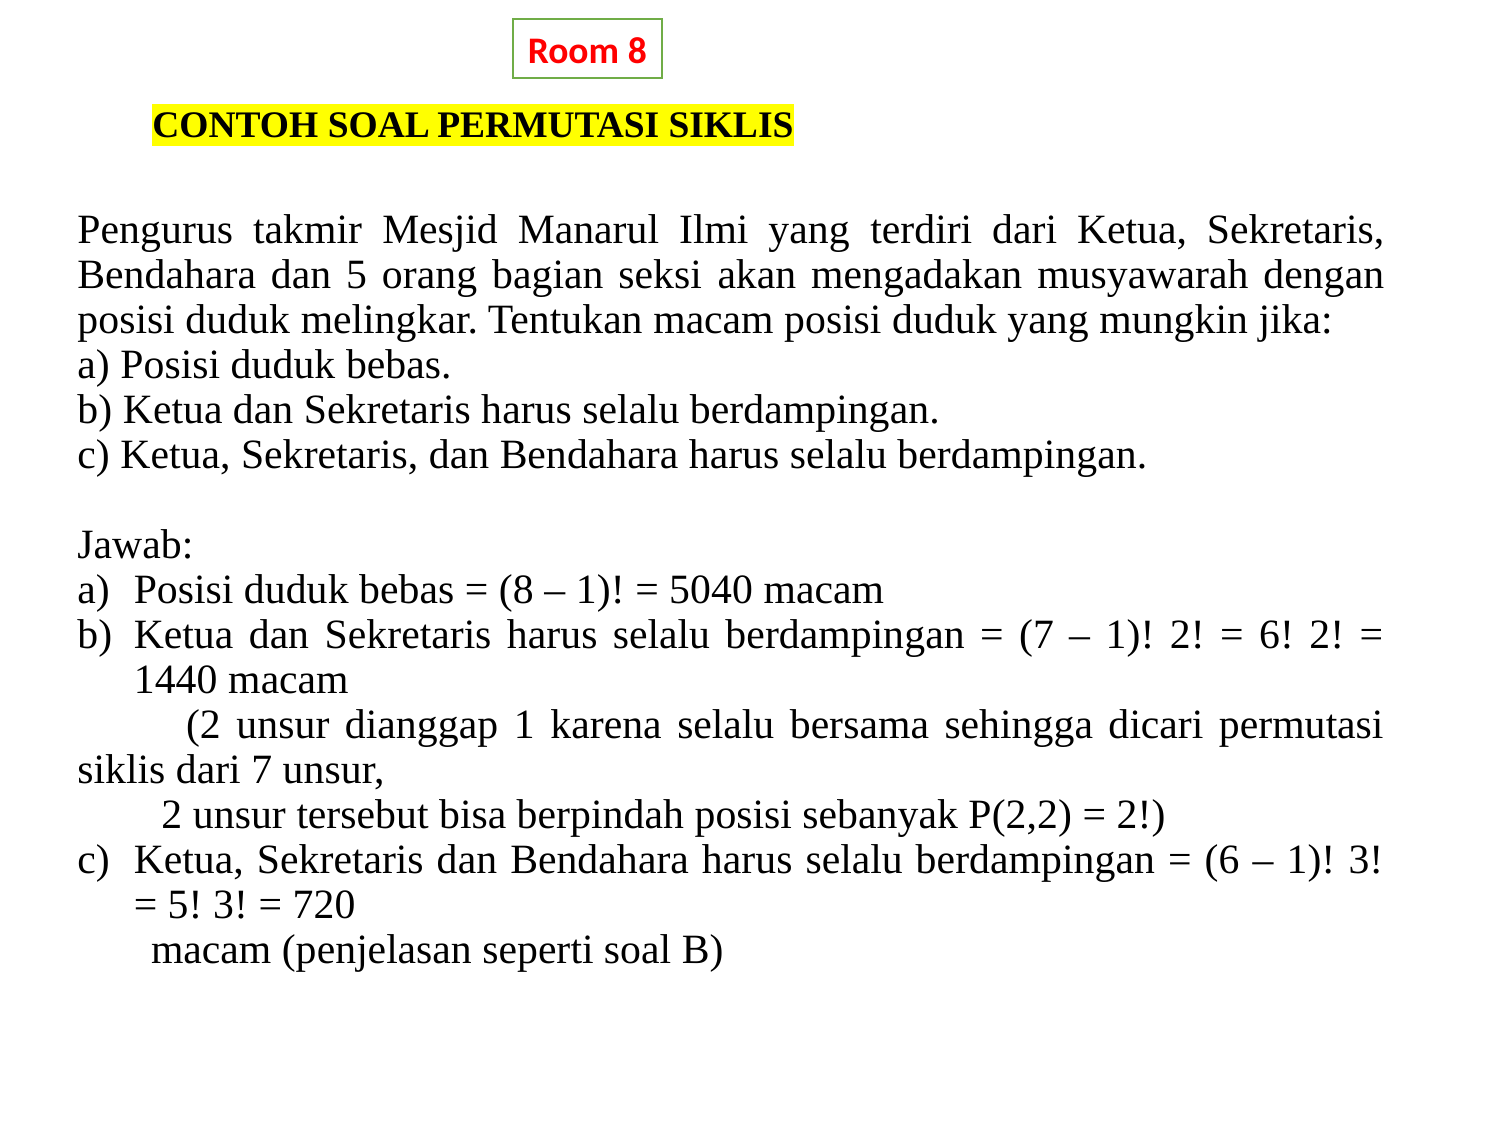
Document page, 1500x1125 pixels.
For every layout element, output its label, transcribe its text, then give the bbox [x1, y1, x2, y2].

text_box Room 8 [512, 18, 663, 79]
title CONTOH SOAL PERMUTASI SIKLIS [137, 55, 1480, 196]
list Pengurus takmir Mesjid Manarul Ilmi yang terdiri dari Ketua, Sekretaris, Bendahara dan 5 orang bagian seksi akan mengadakan musyawarah dengan posisi duduk melingkar. Tentukan macam posisi duduk yang mungkin jika: a) Posisi duduk bebas. b) Ketua dan Sekretaris harus selalu berdampingan. c) Ketua, Sekretaris, dan Bendahara harus selalu berdampingan. Jawab: Posisi duduk bebas = (8 – 1)! = 5040 macam Ketua dan Sekretaris harus selalu berdampingan = (7 – 1)! 2! = 6! 2! = 1440 macam (2 unsur dianggap 1 karena selalu bersama sehingga dicari permutasi siklis dari 7 unsur, 2 unsur tersebut bisa berpindah posisi sebanyak P(2,2) = 2!) Ketua, Sekretaris dan Bendahara harus selalu berdampingan = (6 – 1)! 3! = 5! 3! = 720 macam (penjelasan seperti soal B) [62, 200, 1400, 891]
